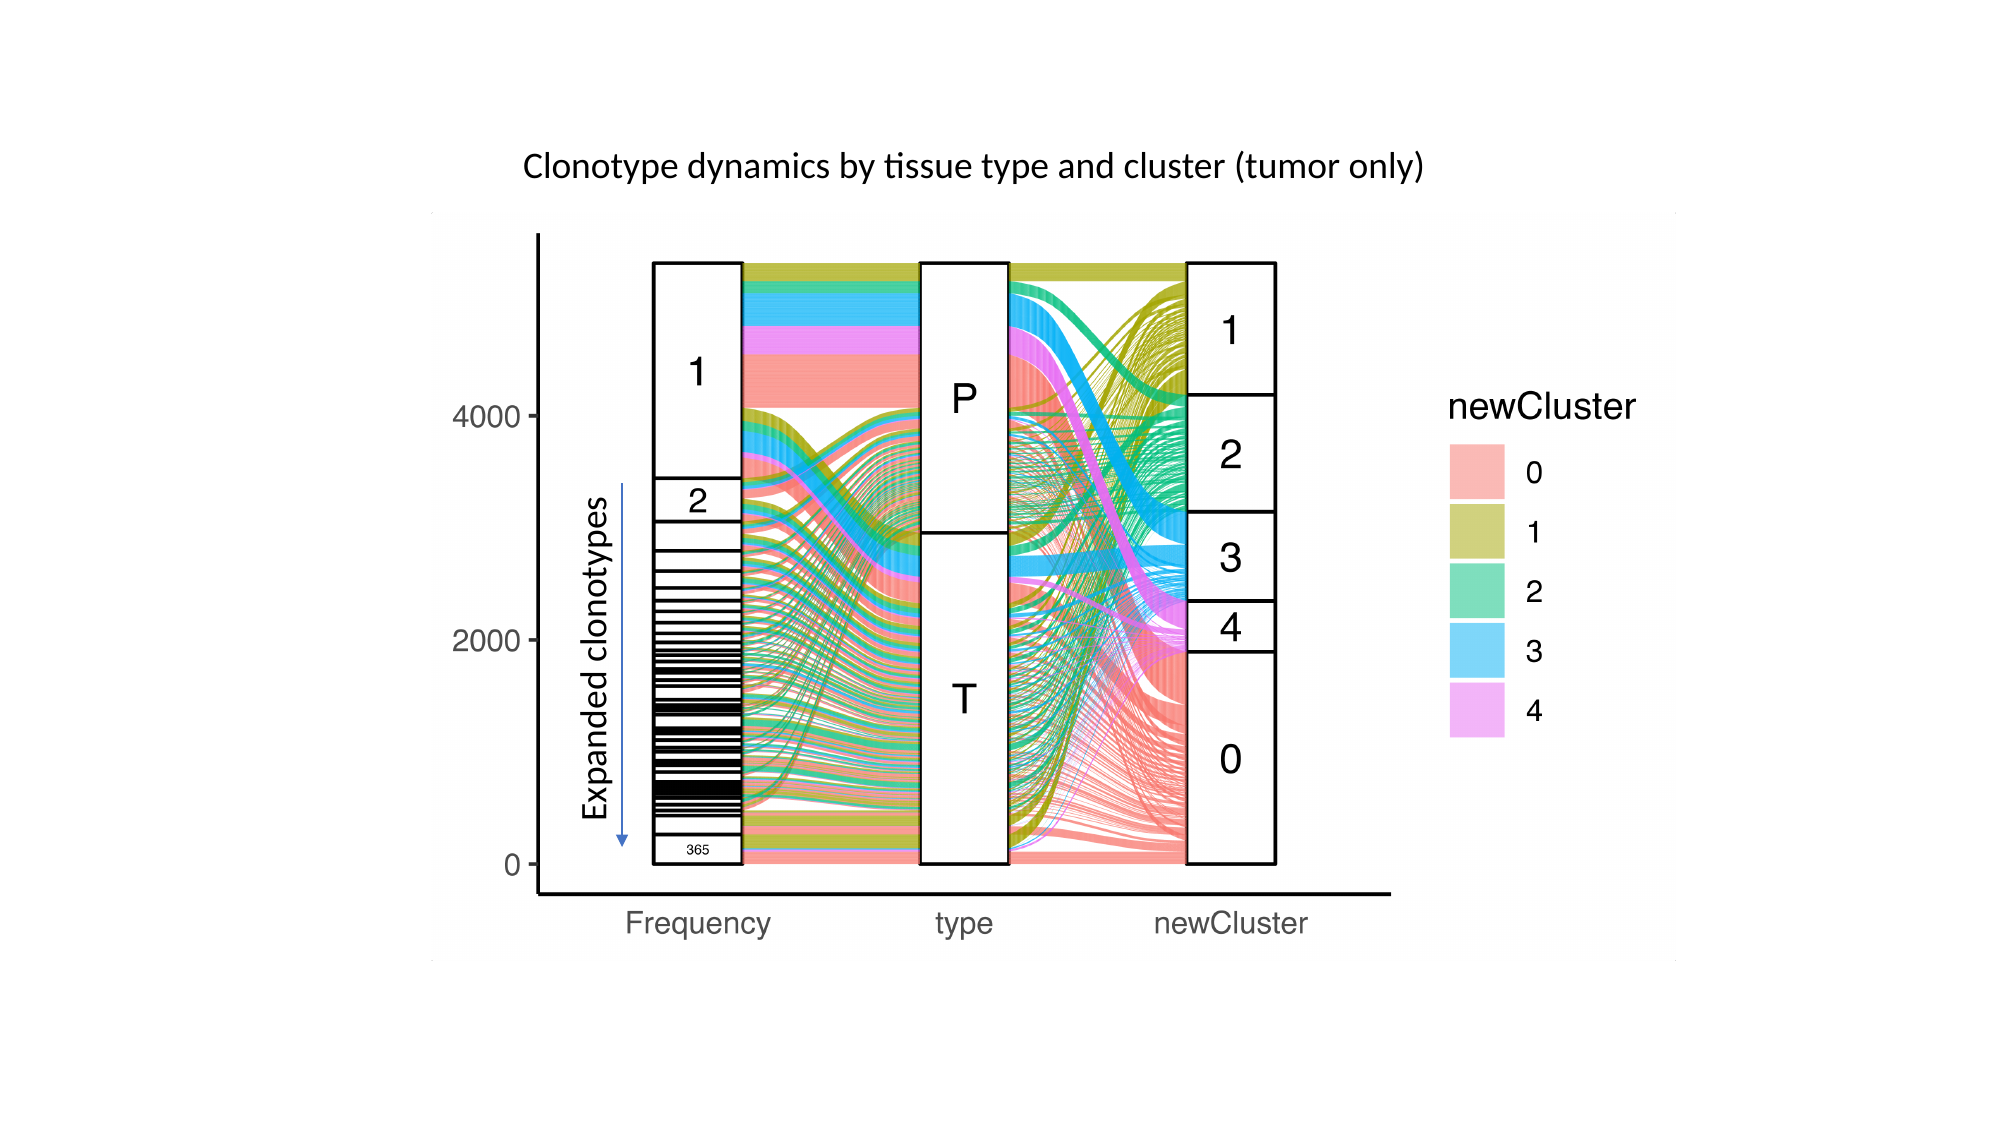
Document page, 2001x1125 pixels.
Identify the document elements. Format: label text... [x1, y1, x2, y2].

picture [431, 212, 1676, 961]
text_box Clonotype dynamics by tissue type and cluster (tumor only) [508, 134, 1442, 194]
